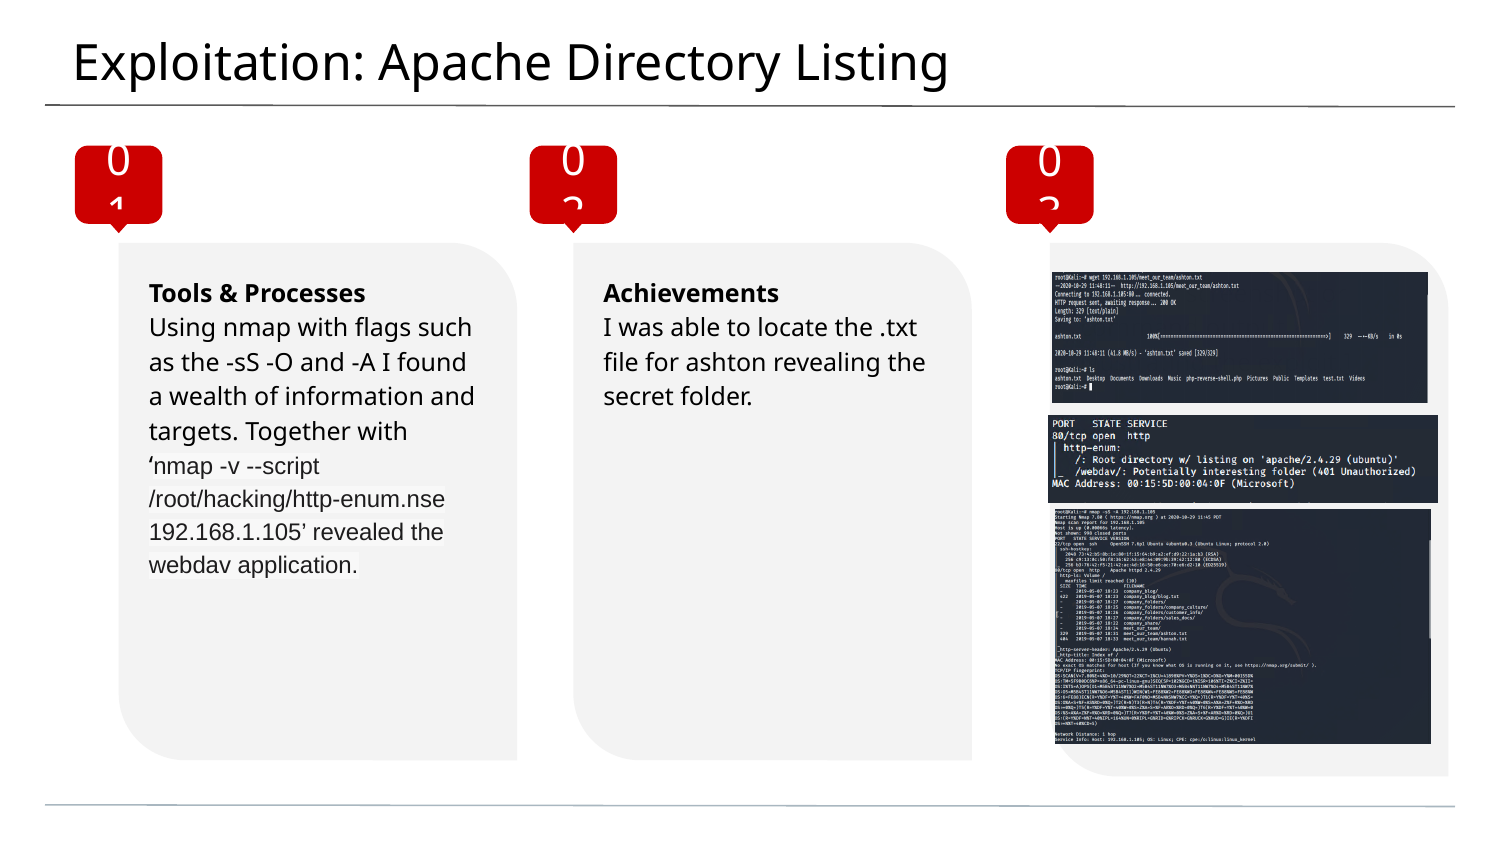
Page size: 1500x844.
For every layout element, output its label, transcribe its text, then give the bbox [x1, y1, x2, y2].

text_box Achievements I was able to locate the .txt file for ashton revealing the secret folder. [573, 242, 972, 761]
text_box [INSERT: screenshot or command output illustrating the exploit.] [1050, 242, 1439, 414]
text_box [INSERT: screenshot or command output illustrating the exploit.] [1050, 509, 1439, 777]
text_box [529, 145, 618, 234]
picture [1055, 508, 1432, 744]
title Exploitation: Apache Directory Listing [0, 0, 1500, 88]
text_box [508, 275, 518, 761]
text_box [74, 145, 163, 234]
picture [1048, 414, 1439, 504]
text_box Tools & Processes Using nmap with flags such as the -sS -O and -A I found a wealth of information and targets. Together with ‘nmap -v --script /root/hacking/http-enum.nse 192.168.1.105’ revealed the webdav application. [118, 242, 508, 761]
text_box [1005, 145, 1094, 234]
text_box [1439, 275, 1449, 777]
picture [1052, 272, 1429, 403]
